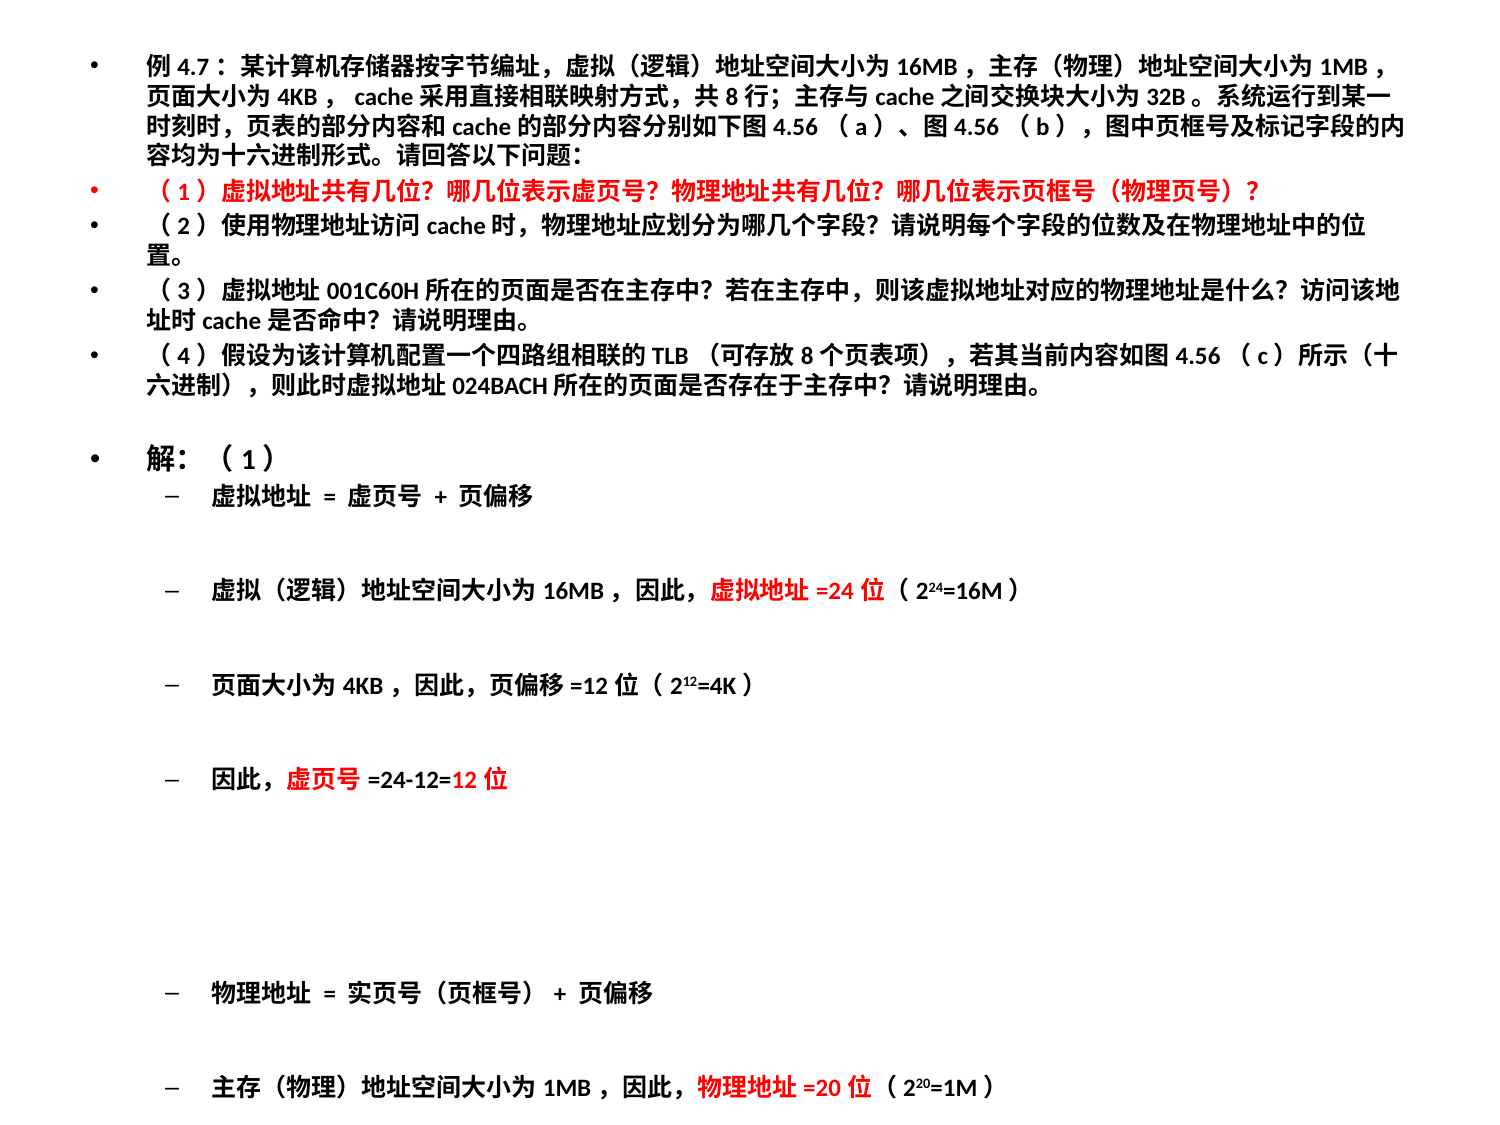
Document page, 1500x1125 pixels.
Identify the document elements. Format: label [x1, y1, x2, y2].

list [75, 42, 1425, 786]
